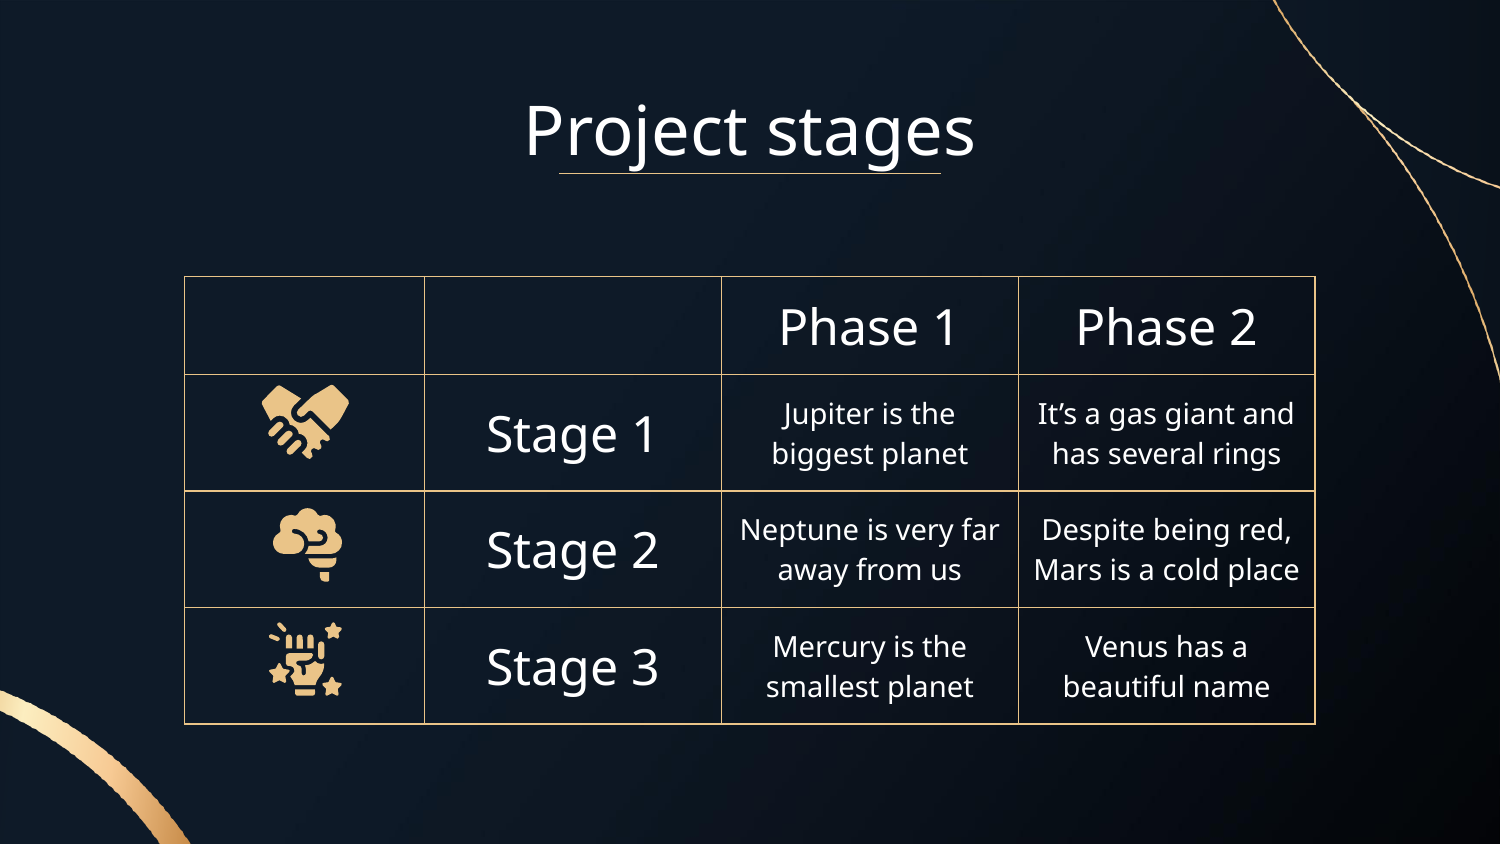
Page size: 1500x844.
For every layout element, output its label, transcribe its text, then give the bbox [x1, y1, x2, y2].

table_cell It’s a gas giant and has several rings [1019, 375, 1314, 490]
table_cell [185, 608, 424, 723]
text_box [260, 384, 350, 460]
table_header Phase 1 [722, 277, 1018, 374]
picture [0, 0, 1500, 844]
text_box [268, 622, 343, 697]
table_cell Stage 3 [425, 608, 721, 723]
table_header [185, 277, 424, 374]
table_cell Mercury is the smallest planet [722, 608, 1018, 723]
table_cell Jupiter is the biggest planet [722, 375, 1018, 490]
table_header Phase 2 [1019, 277, 1314, 374]
table_cell Neptune is very far away from us [722, 492, 1018, 607]
table_cell [185, 375, 424, 490]
table_header [425, 277, 721, 374]
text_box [268, 507, 343, 582]
table_cell Venus has a beautiful name [1019, 608, 1314, 723]
table_cell Stage 2 [425, 492, 721, 607]
title Project stages [116, 88, 1383, 167]
table_cell [185, 492, 424, 607]
table_cell Despite being red, Mars is a cold place [1019, 492, 1314, 607]
table_cell Stage 1 [425, 375, 721, 490]
